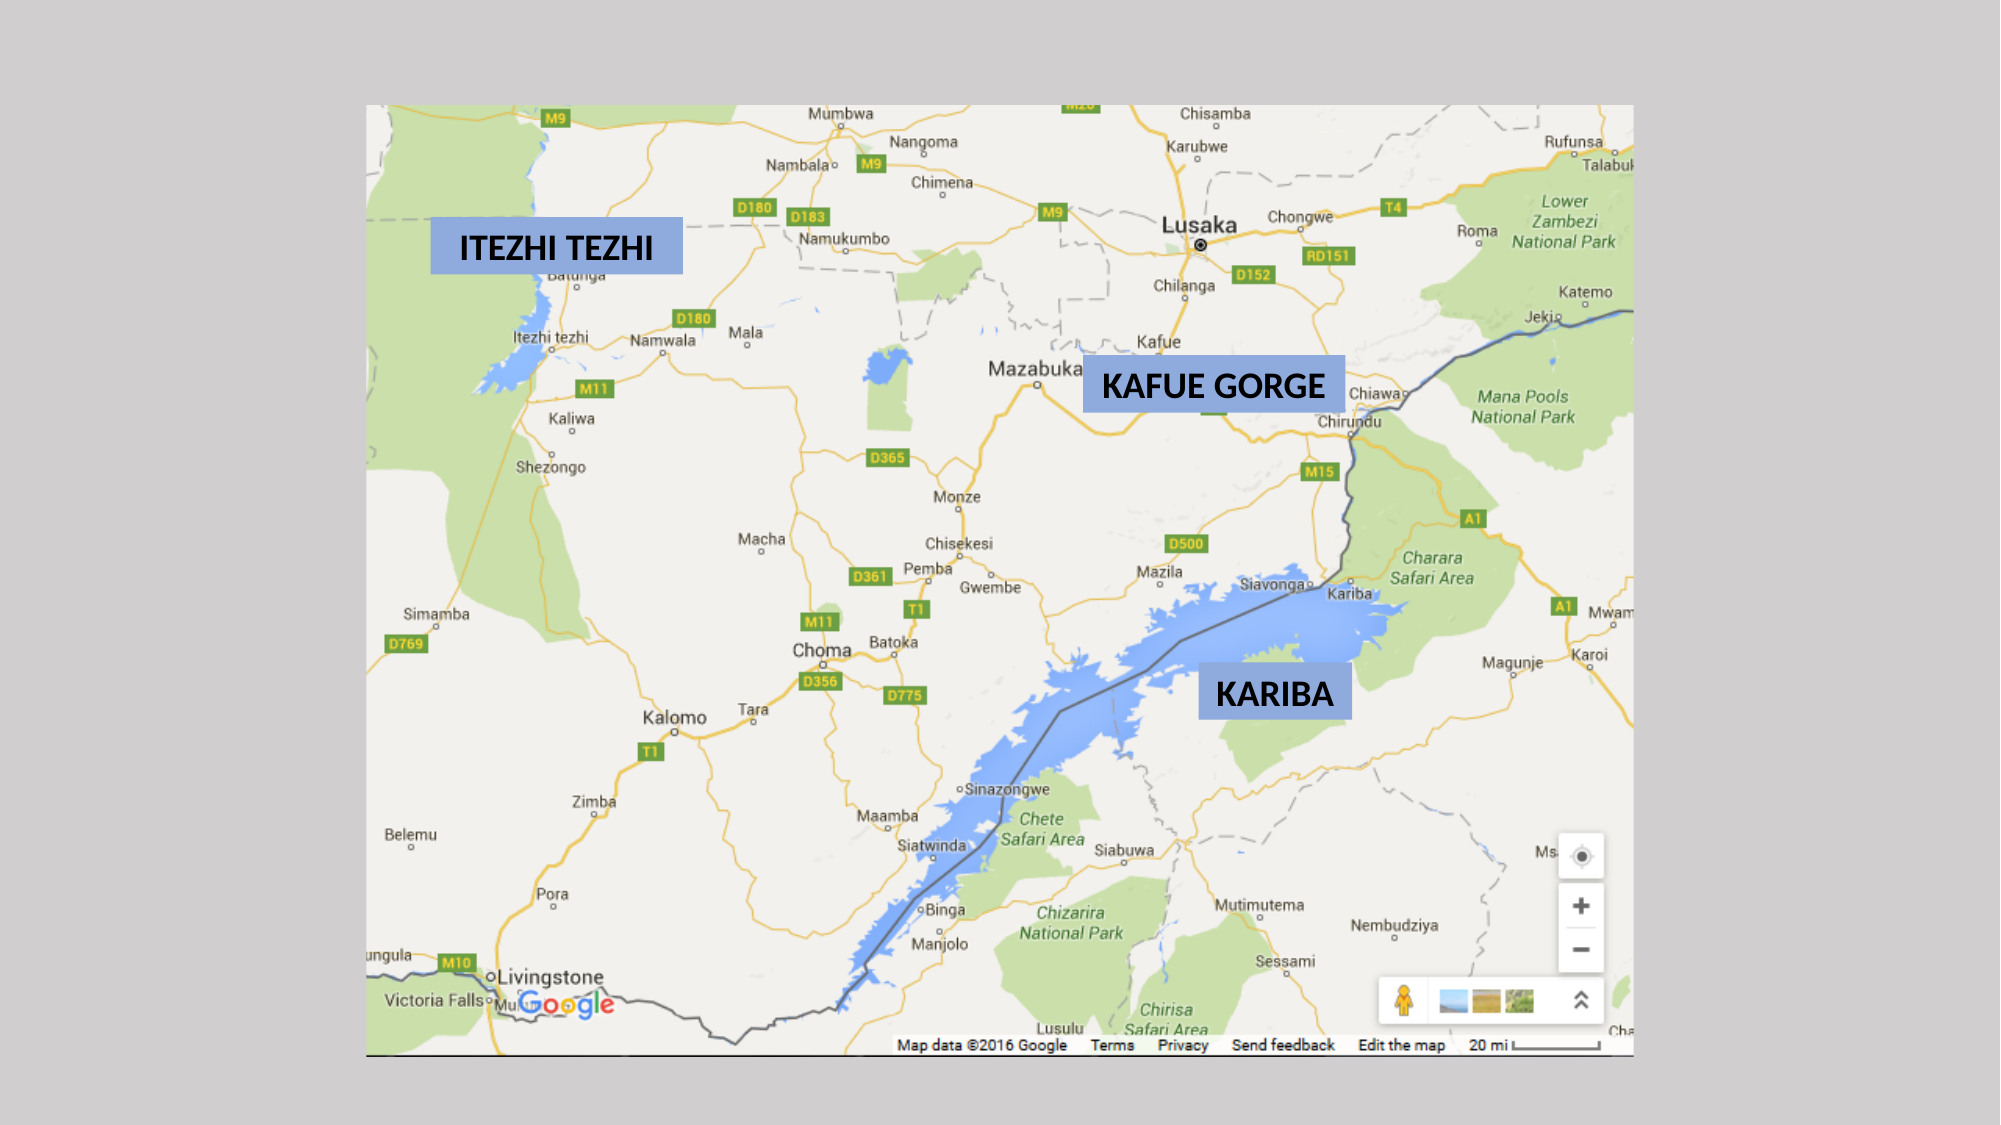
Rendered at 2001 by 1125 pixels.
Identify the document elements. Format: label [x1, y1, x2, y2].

picture [366, 105, 1634, 1057]
